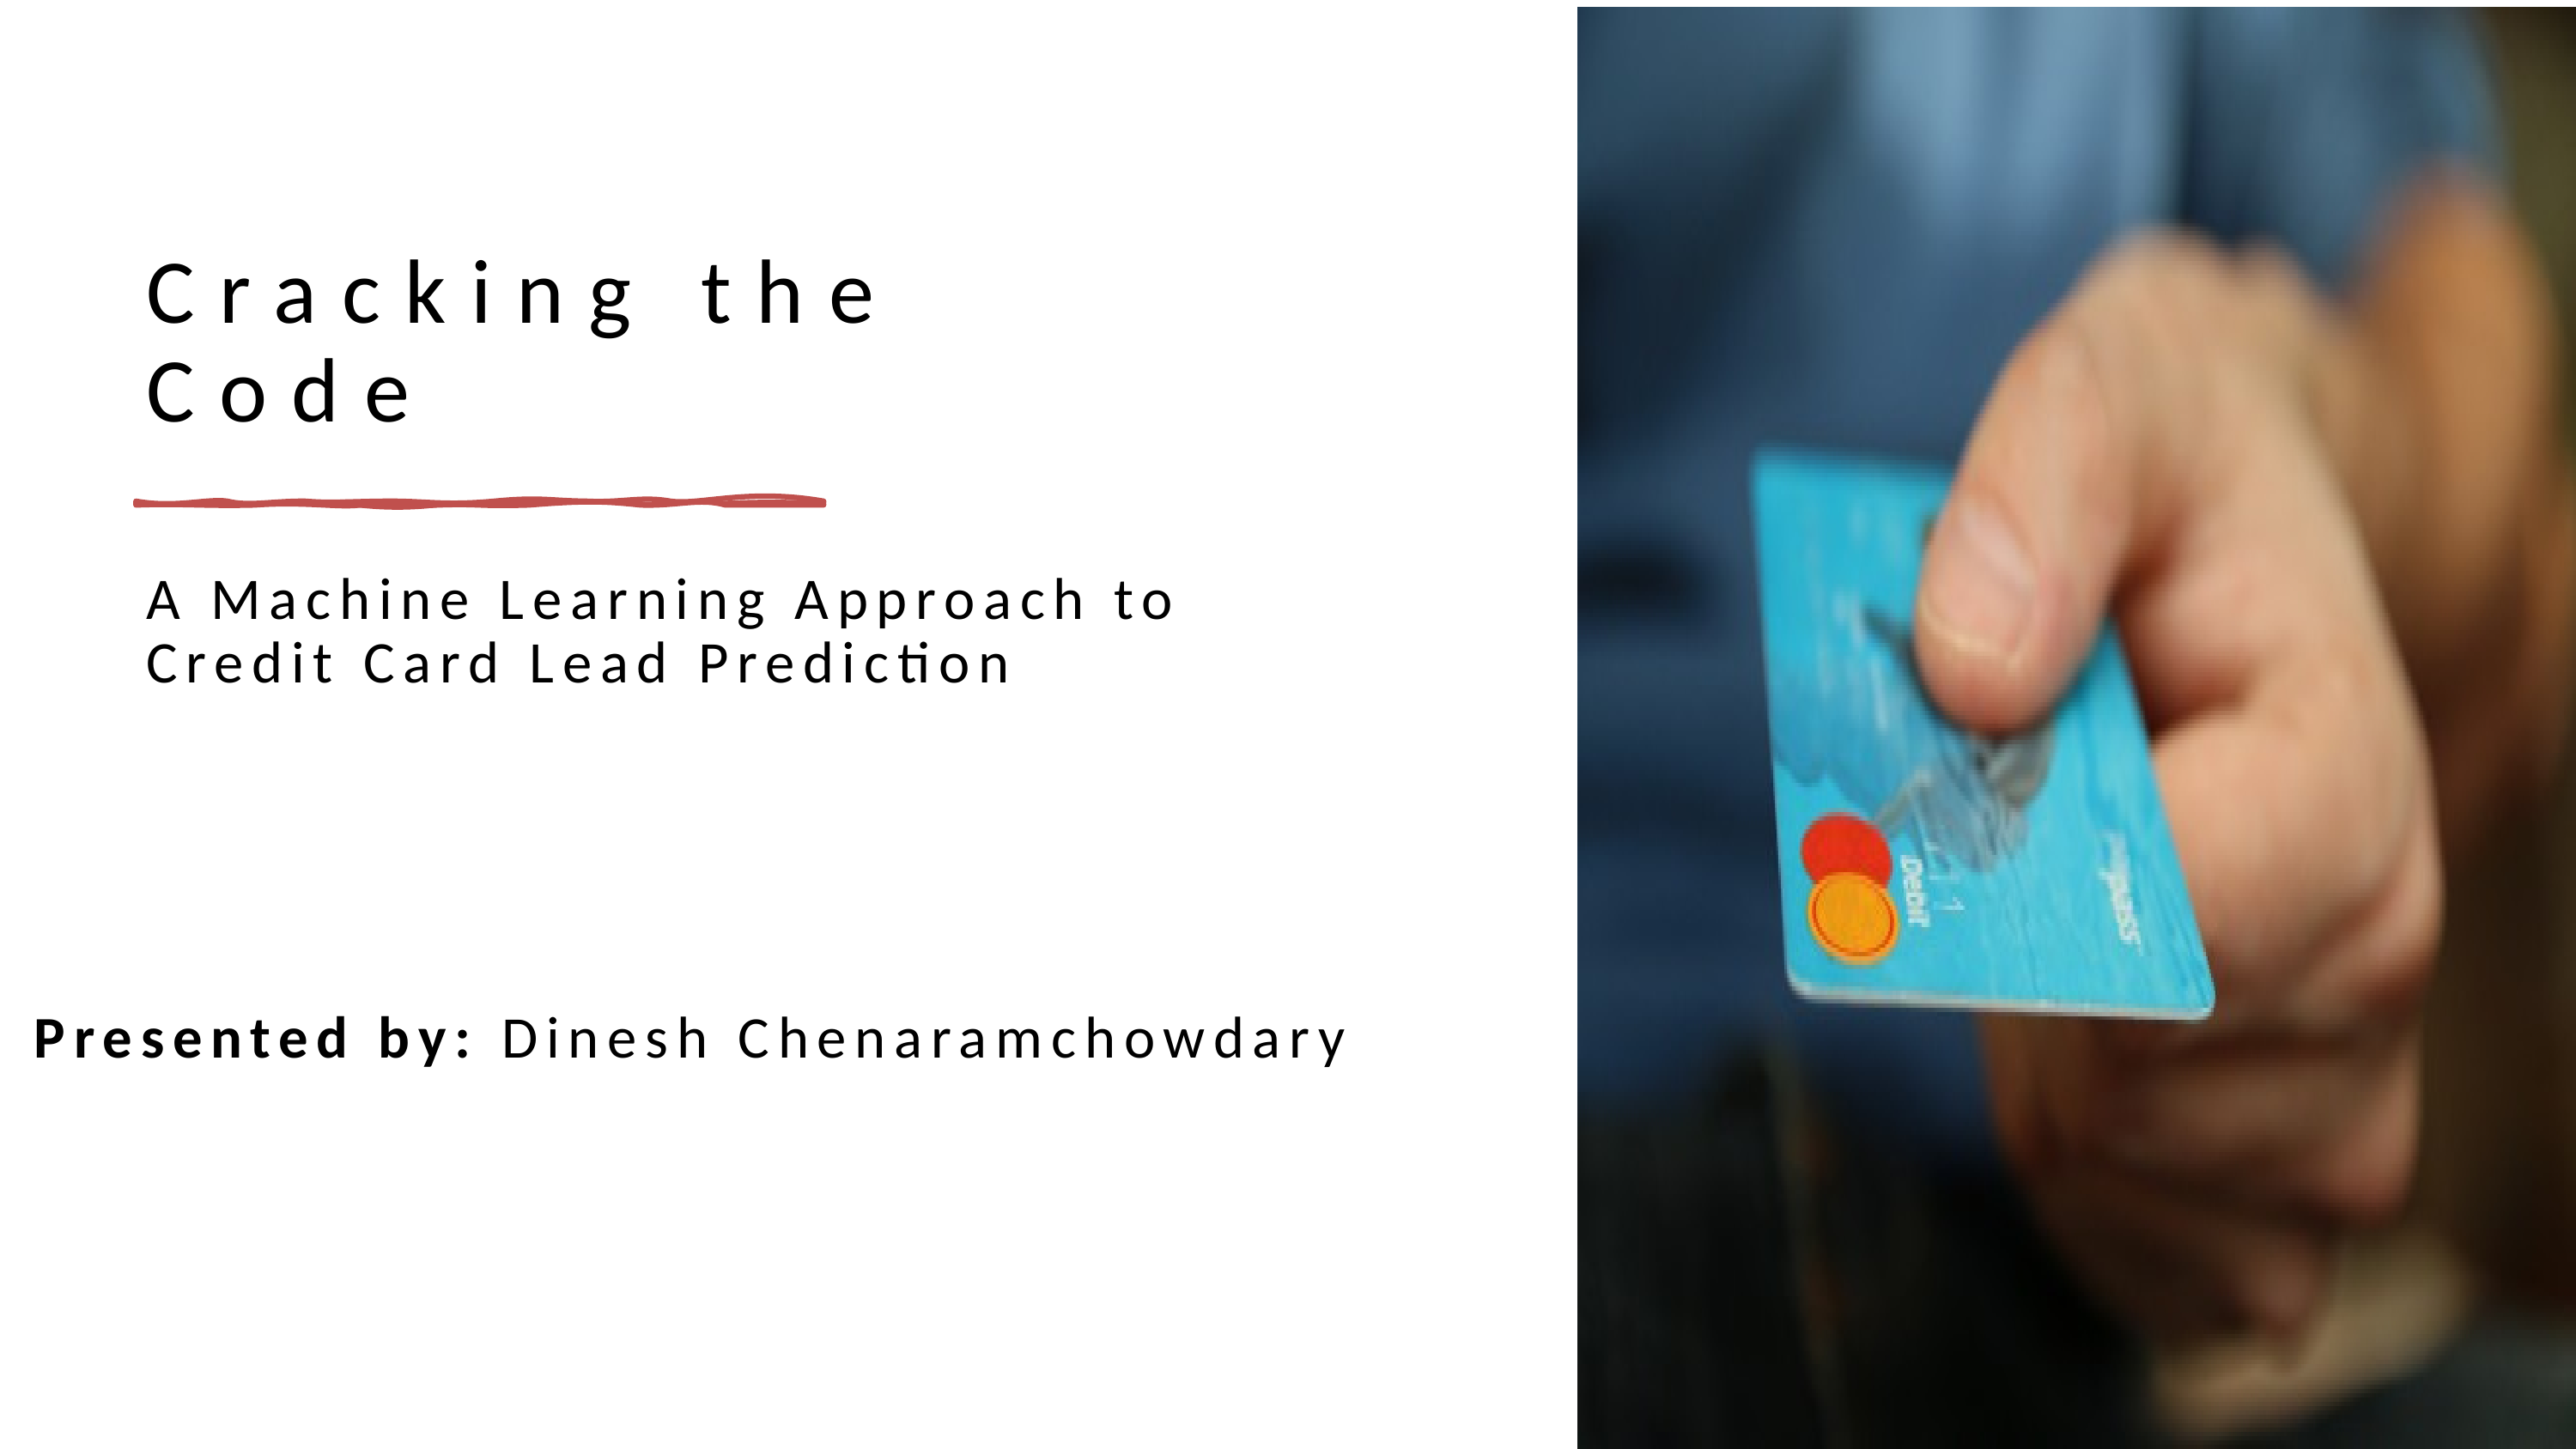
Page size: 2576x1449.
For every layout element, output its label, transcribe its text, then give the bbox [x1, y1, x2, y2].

text_box Presented by: Dinesh Chenaramchowdary [21, 1000, 1520, 1313]
text_box A Machine Learning Approach to Credit Card Lead Prediction [133, 561, 1342, 876]
text_box Cracking the Code [133, 135, 1151, 448]
text_box [134, 494, 826, 510]
picture [1577, 7, 2576, 1449]
text_box [0, 0, 2576, 1449]
